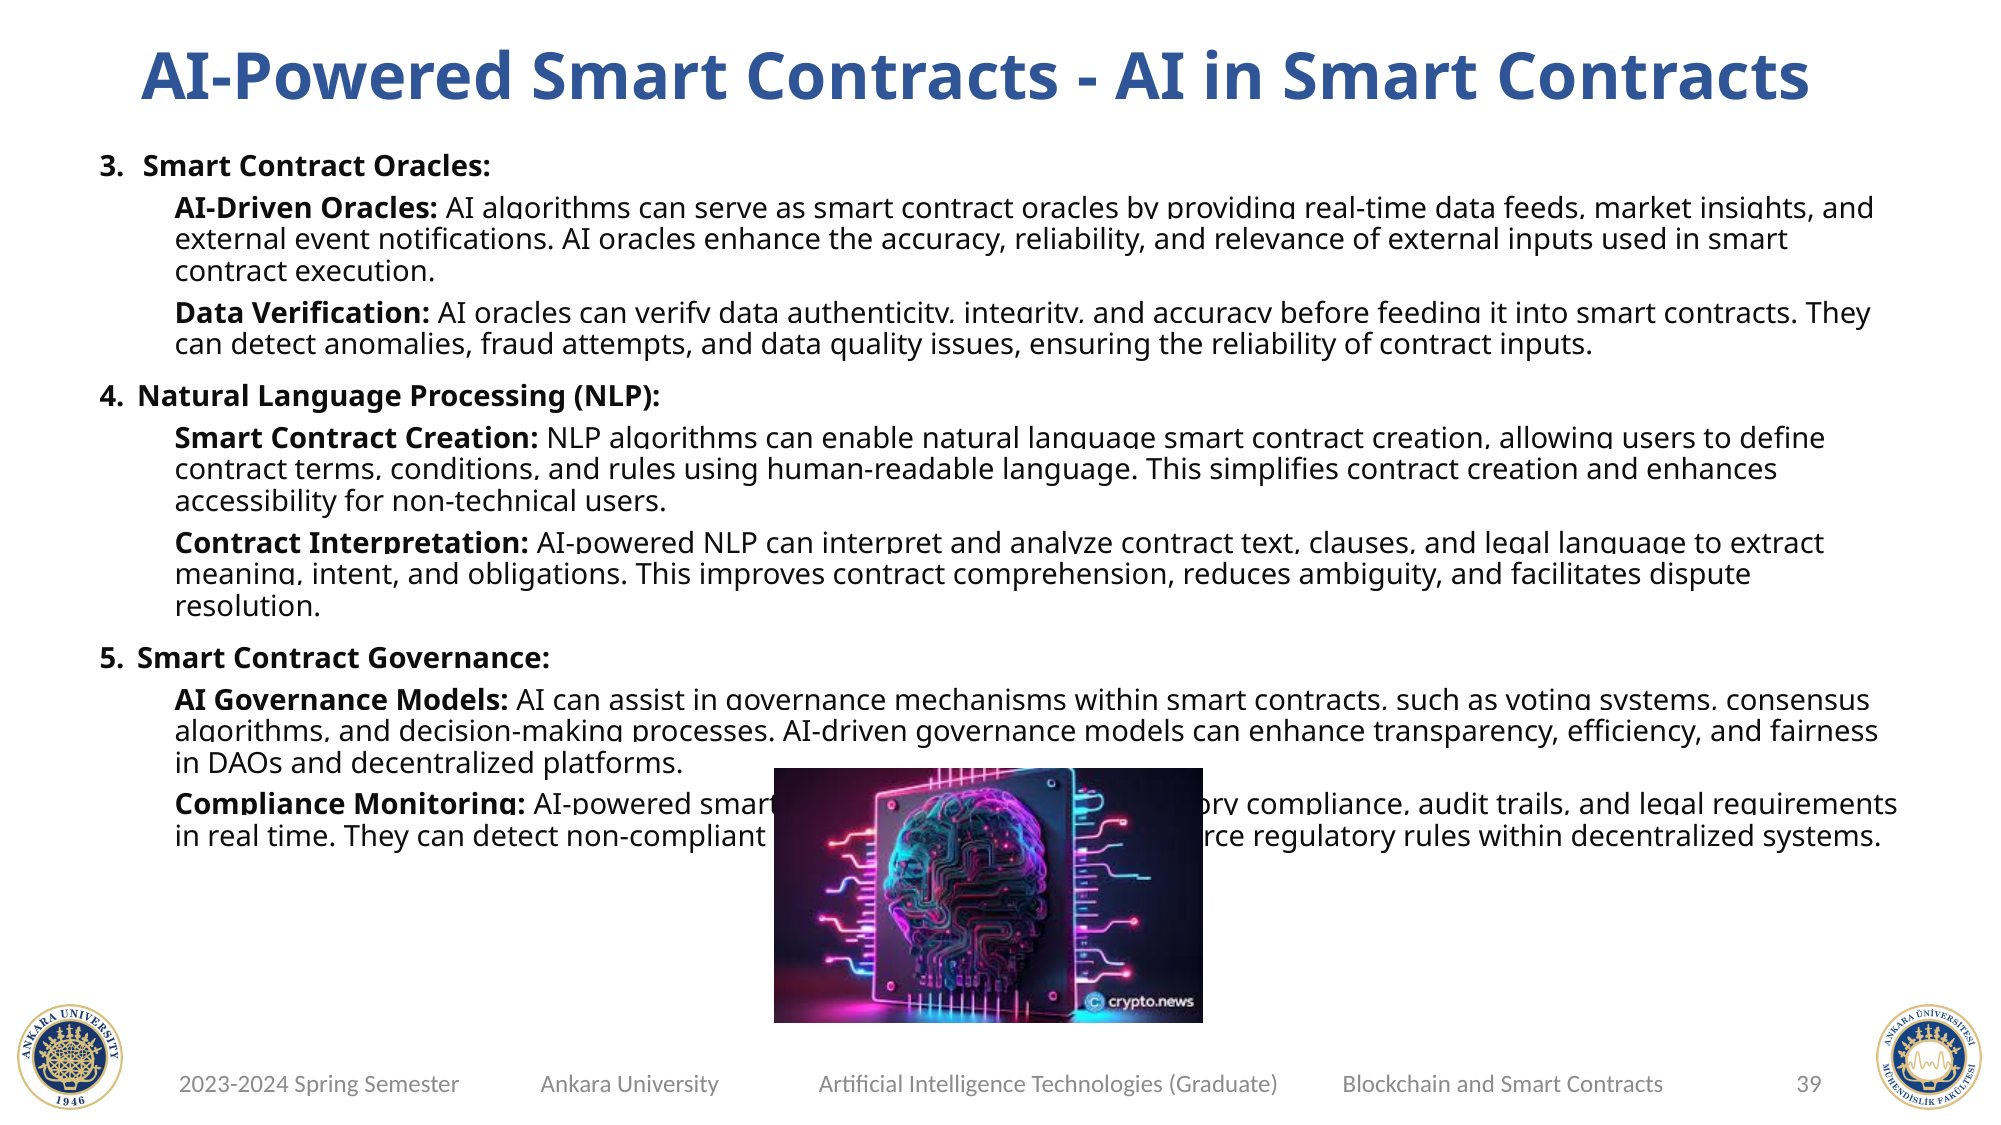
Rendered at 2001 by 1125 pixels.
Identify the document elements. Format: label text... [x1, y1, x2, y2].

title AI-Powered Smart Contracts - AI in Smart Contracts [125, 12, 1851, 144]
picture [774, 768, 1203, 1023]
slide_number 39 [1751, 1052, 1837, 1113]
picture [17, 1004, 123, 1110]
list Smart Contract Oracles: AI-Driven Oracles: AI algorithms can serve as smart contract oracles by providing real-time data feeds, market insights, and external event notifications. AI oracles enhance the accuracy, reliability, and relevance of external inputs used in smart contract execution. Data Verification: AI oracles can verify data authenticity, integrity, and accuracy before feeding it into smart contracts. They can detect anomalies, fraud attempts, and data quality issues, ensuring the reliability of contract inputs. Natural Language Processing (NLP): Smart Contract Creation: NLP algorithms can enable natural language smart contract creation, allowing users to define contract terms, conditions, and rules using human-readable language. This simplifies contract creation and enhances accessibility for non-technical users. Contract Interpretation: AI-powered NLP can interpret and analyze contract text, clauses, and legal language to extract meaning, intent, and obligations. This improves contract comprehension, reduces ambiguity, and facilitates dispute resolution. Smart Contract Governance: AI Governance Models: AI can assist in governance mechanisms within smart contracts, such as voting systems, consensus algorithms, and decision-making processes. AI-driven governance models can enhance transparency, efficiency, and fairness in DAOs and decentralized platforms. Compliance Monitoring: AI-powered smart contracts can monitor regulatory compliance, audit trails, and legal requirements in real time. They can detect non-compliant actions, trigger alerts, and enforce regulatory rules within decentralized systems. [84, 144, 1916, 921]
picture [1876, 1004, 1982, 1110]
